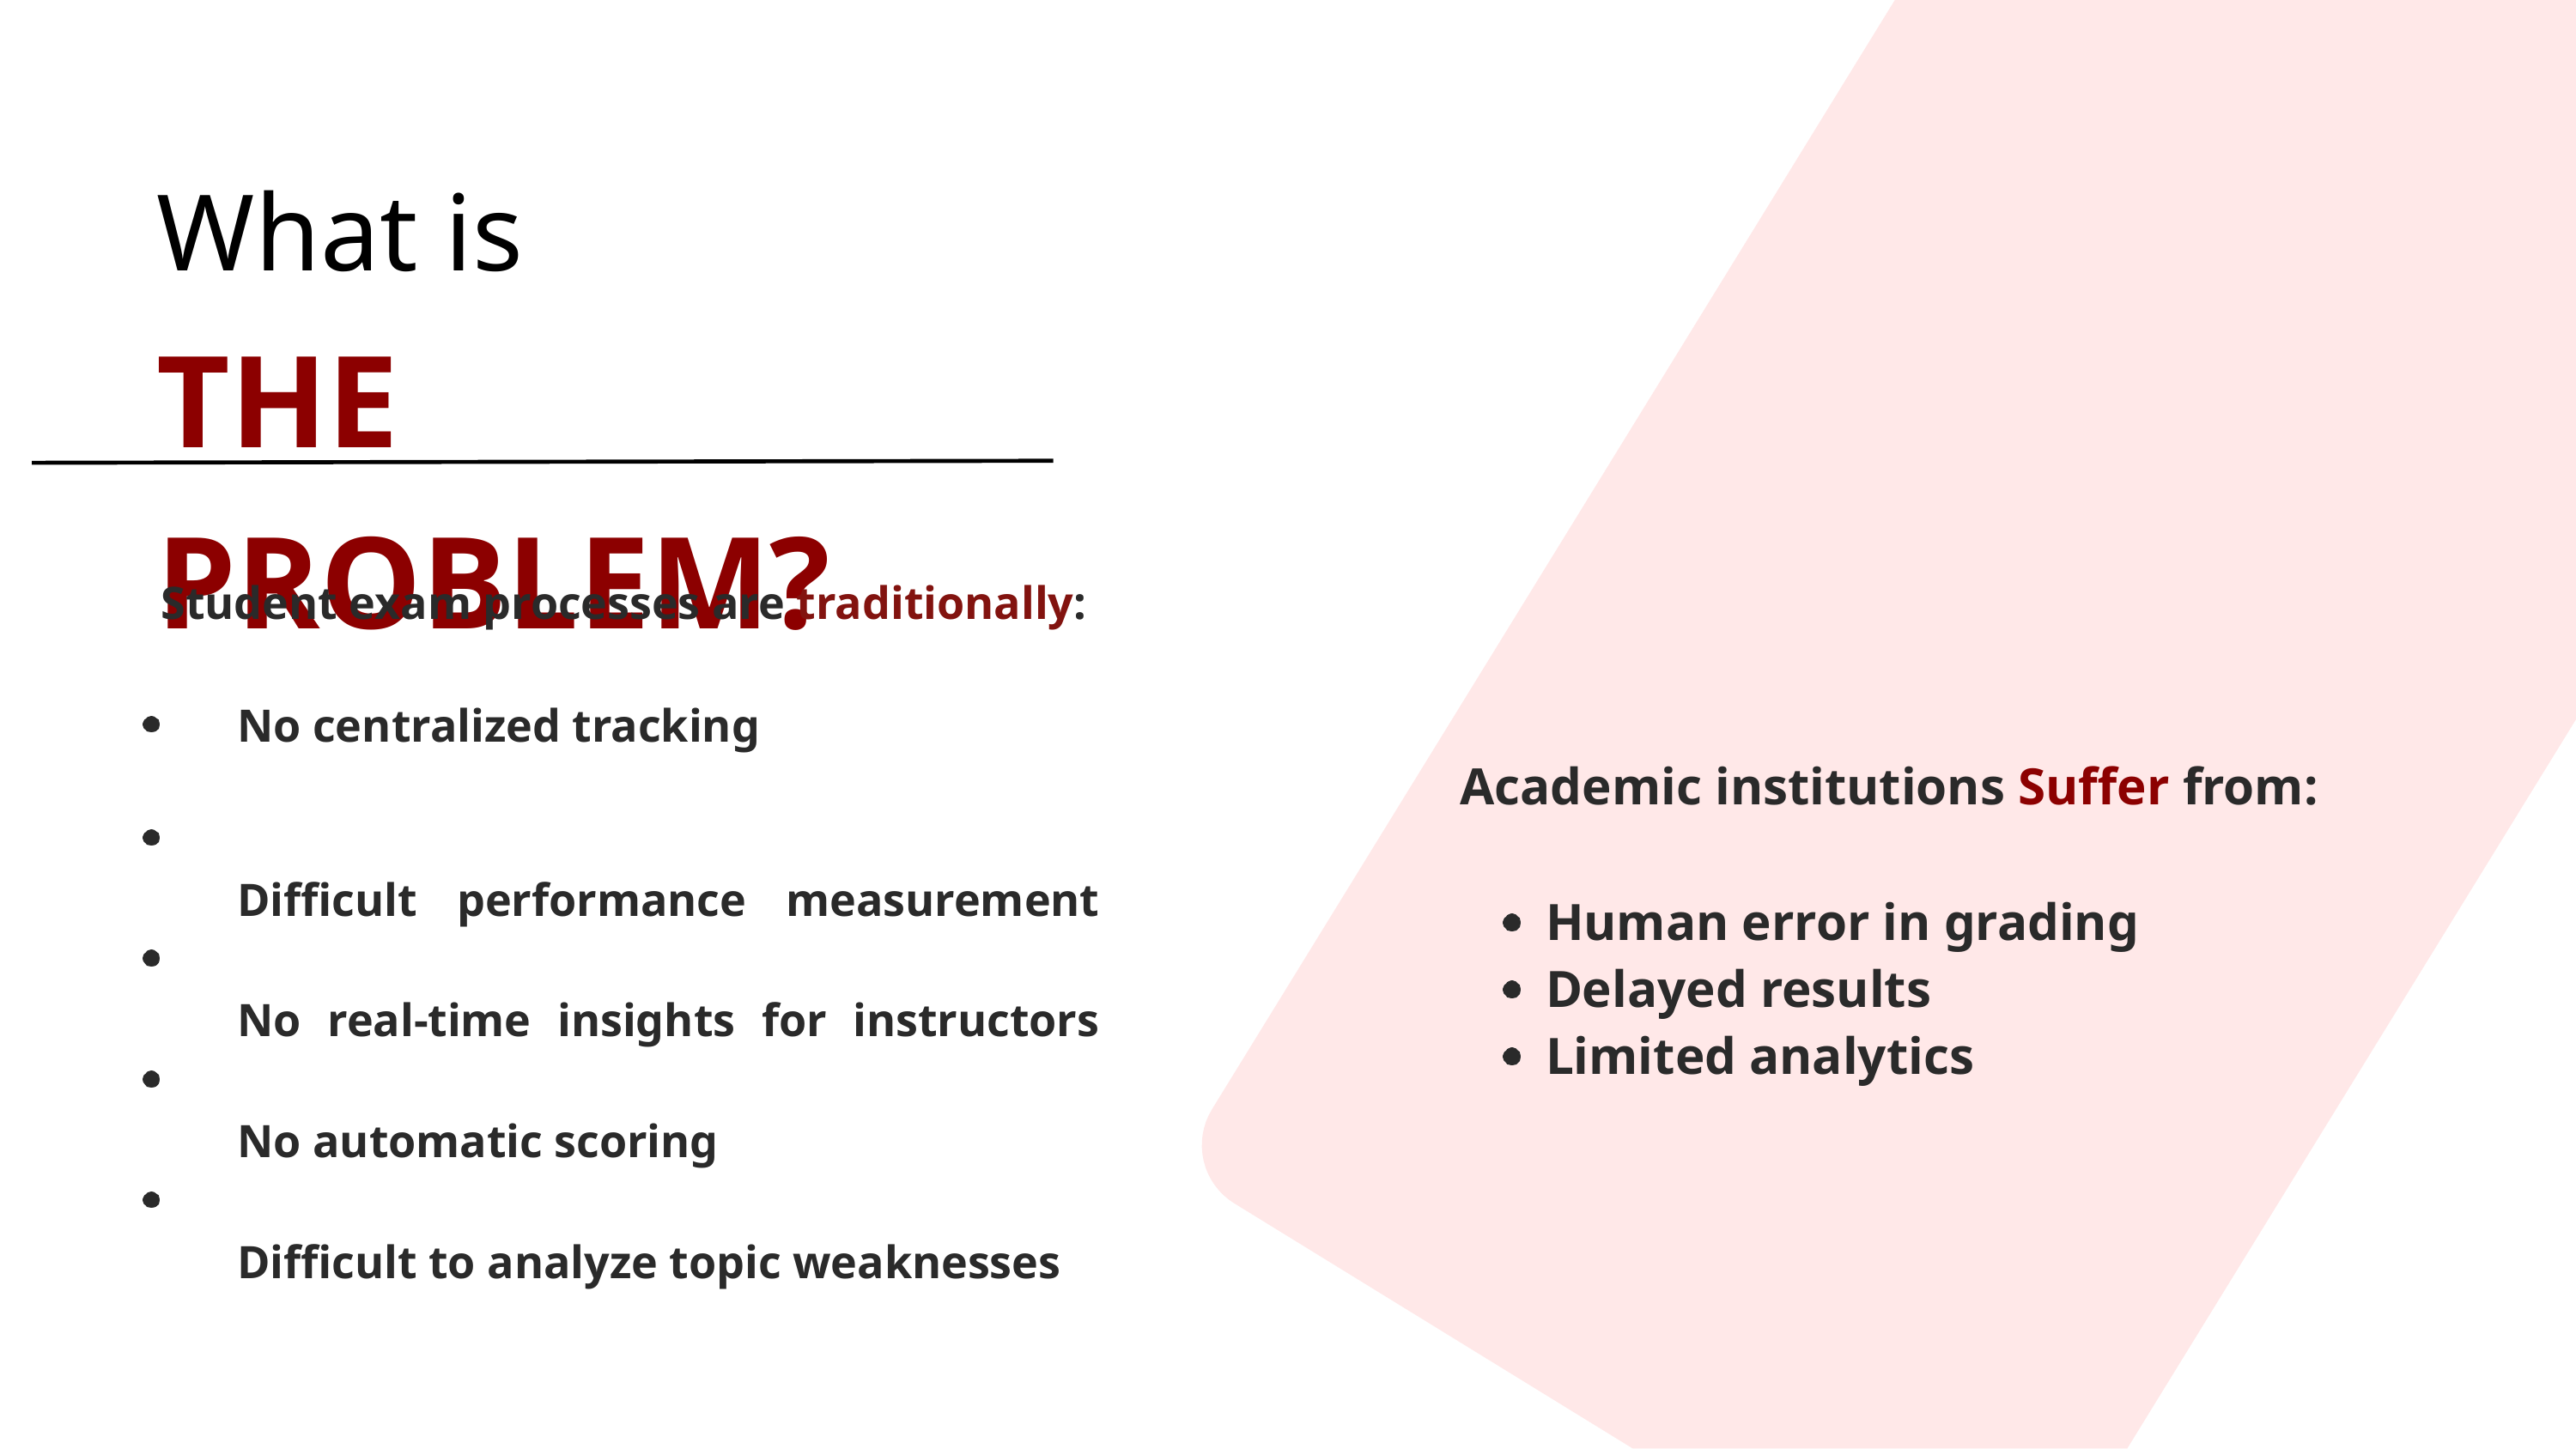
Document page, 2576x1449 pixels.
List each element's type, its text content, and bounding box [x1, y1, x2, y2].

text_box Academic institutions Suffer from: Human error in grading Delayed results Limited analytics [1458, 752, 2399, 1084]
picture [143, 1070, 160, 1088]
text_box Student exam processes are traditionally: No centralized tracking Difficult performance measurement No real-time insights for instructors No automatic scoring Difficult to analyze topic weaknesses [159, 573, 1167, 1288]
picture [1503, 1046, 1521, 1065]
text_box [1201, 0, 2576, 1449]
picture [143, 949, 160, 967]
picture [1503, 979, 1521, 998]
title What is THE PROBLEM? [155, 139, 1083, 655]
picture [1503, 912, 1521, 931]
picture [143, 828, 160, 846]
picture [143, 716, 160, 733]
picture [143, 1191, 160, 1209]
